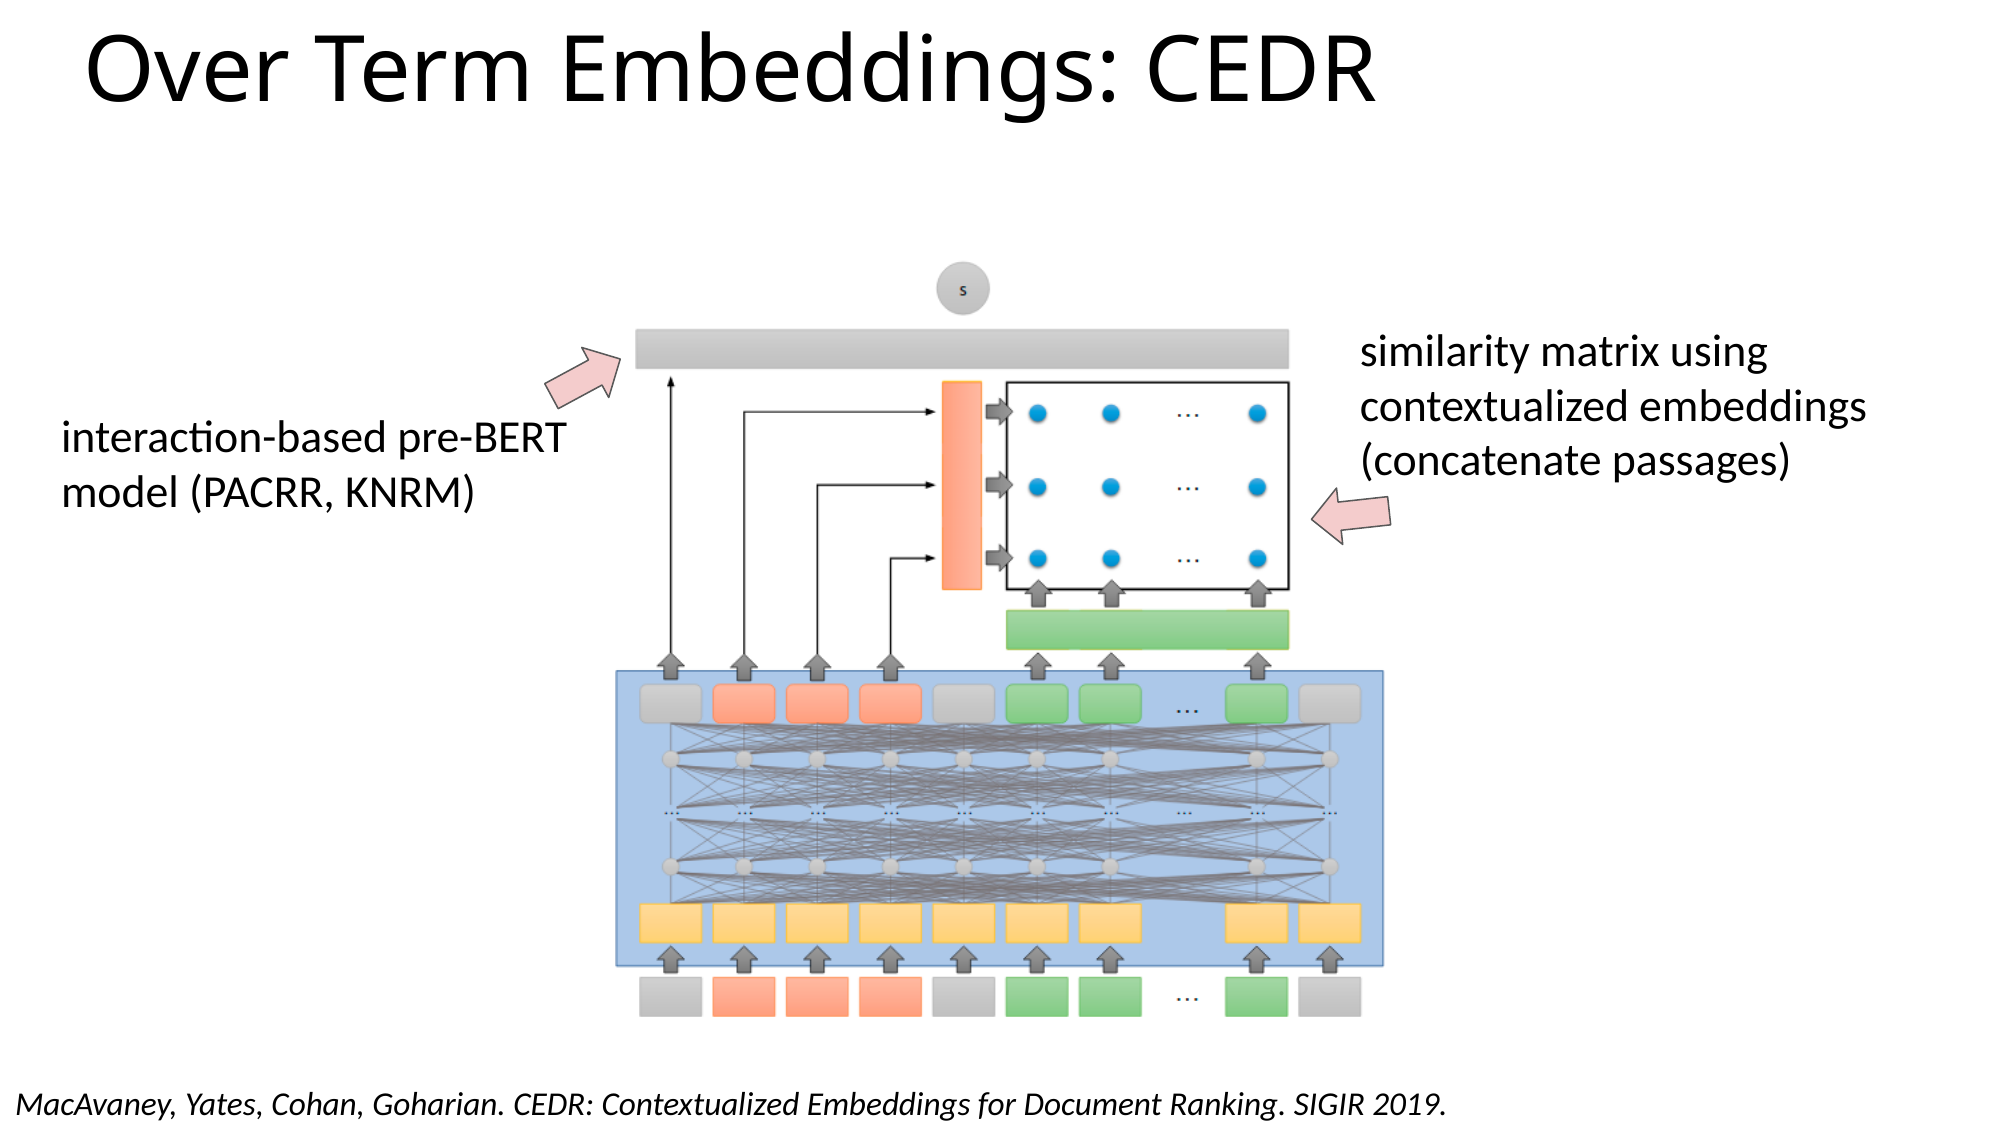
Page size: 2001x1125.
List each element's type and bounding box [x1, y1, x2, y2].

text_box [46, 347, 606, 579]
text_box [0, 1066, 1846, 1125]
title [68, 9, 1932, 135]
picture [606, 229, 1393, 1025]
text_box [1393, 305, 1988, 492]
